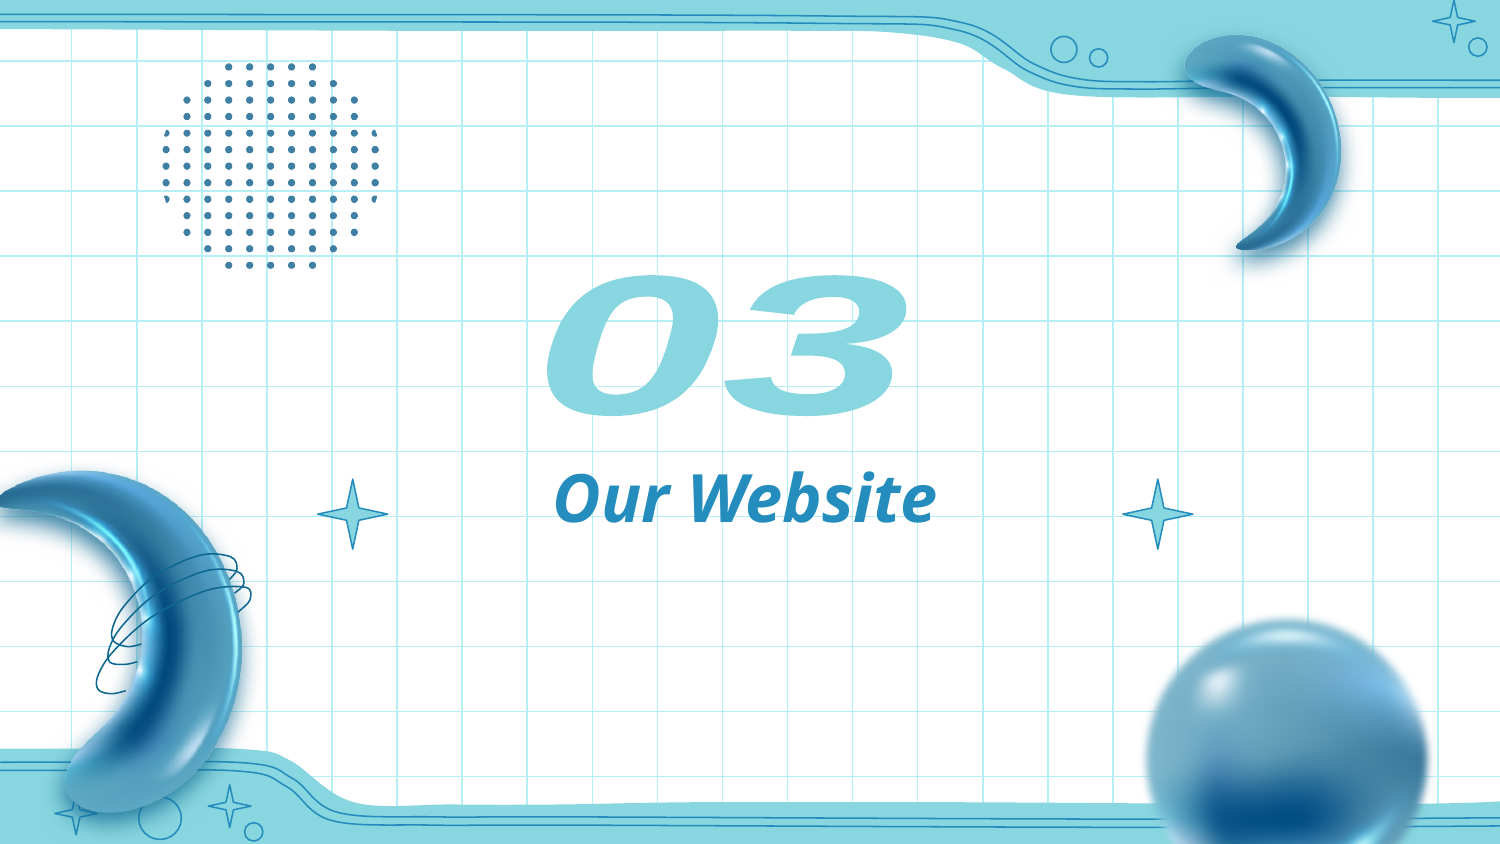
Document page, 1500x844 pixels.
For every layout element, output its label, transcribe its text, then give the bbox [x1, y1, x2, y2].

picture [1086, 0, 1417, 307]
title Our Website [387, 441, 1104, 552]
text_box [0, 371, 366, 844]
text_box [371, 510, 388, 518]
picture [1131, 599, 1460, 844]
picture [149, 59, 388, 281]
text_box [1122, 479, 1193, 550]
